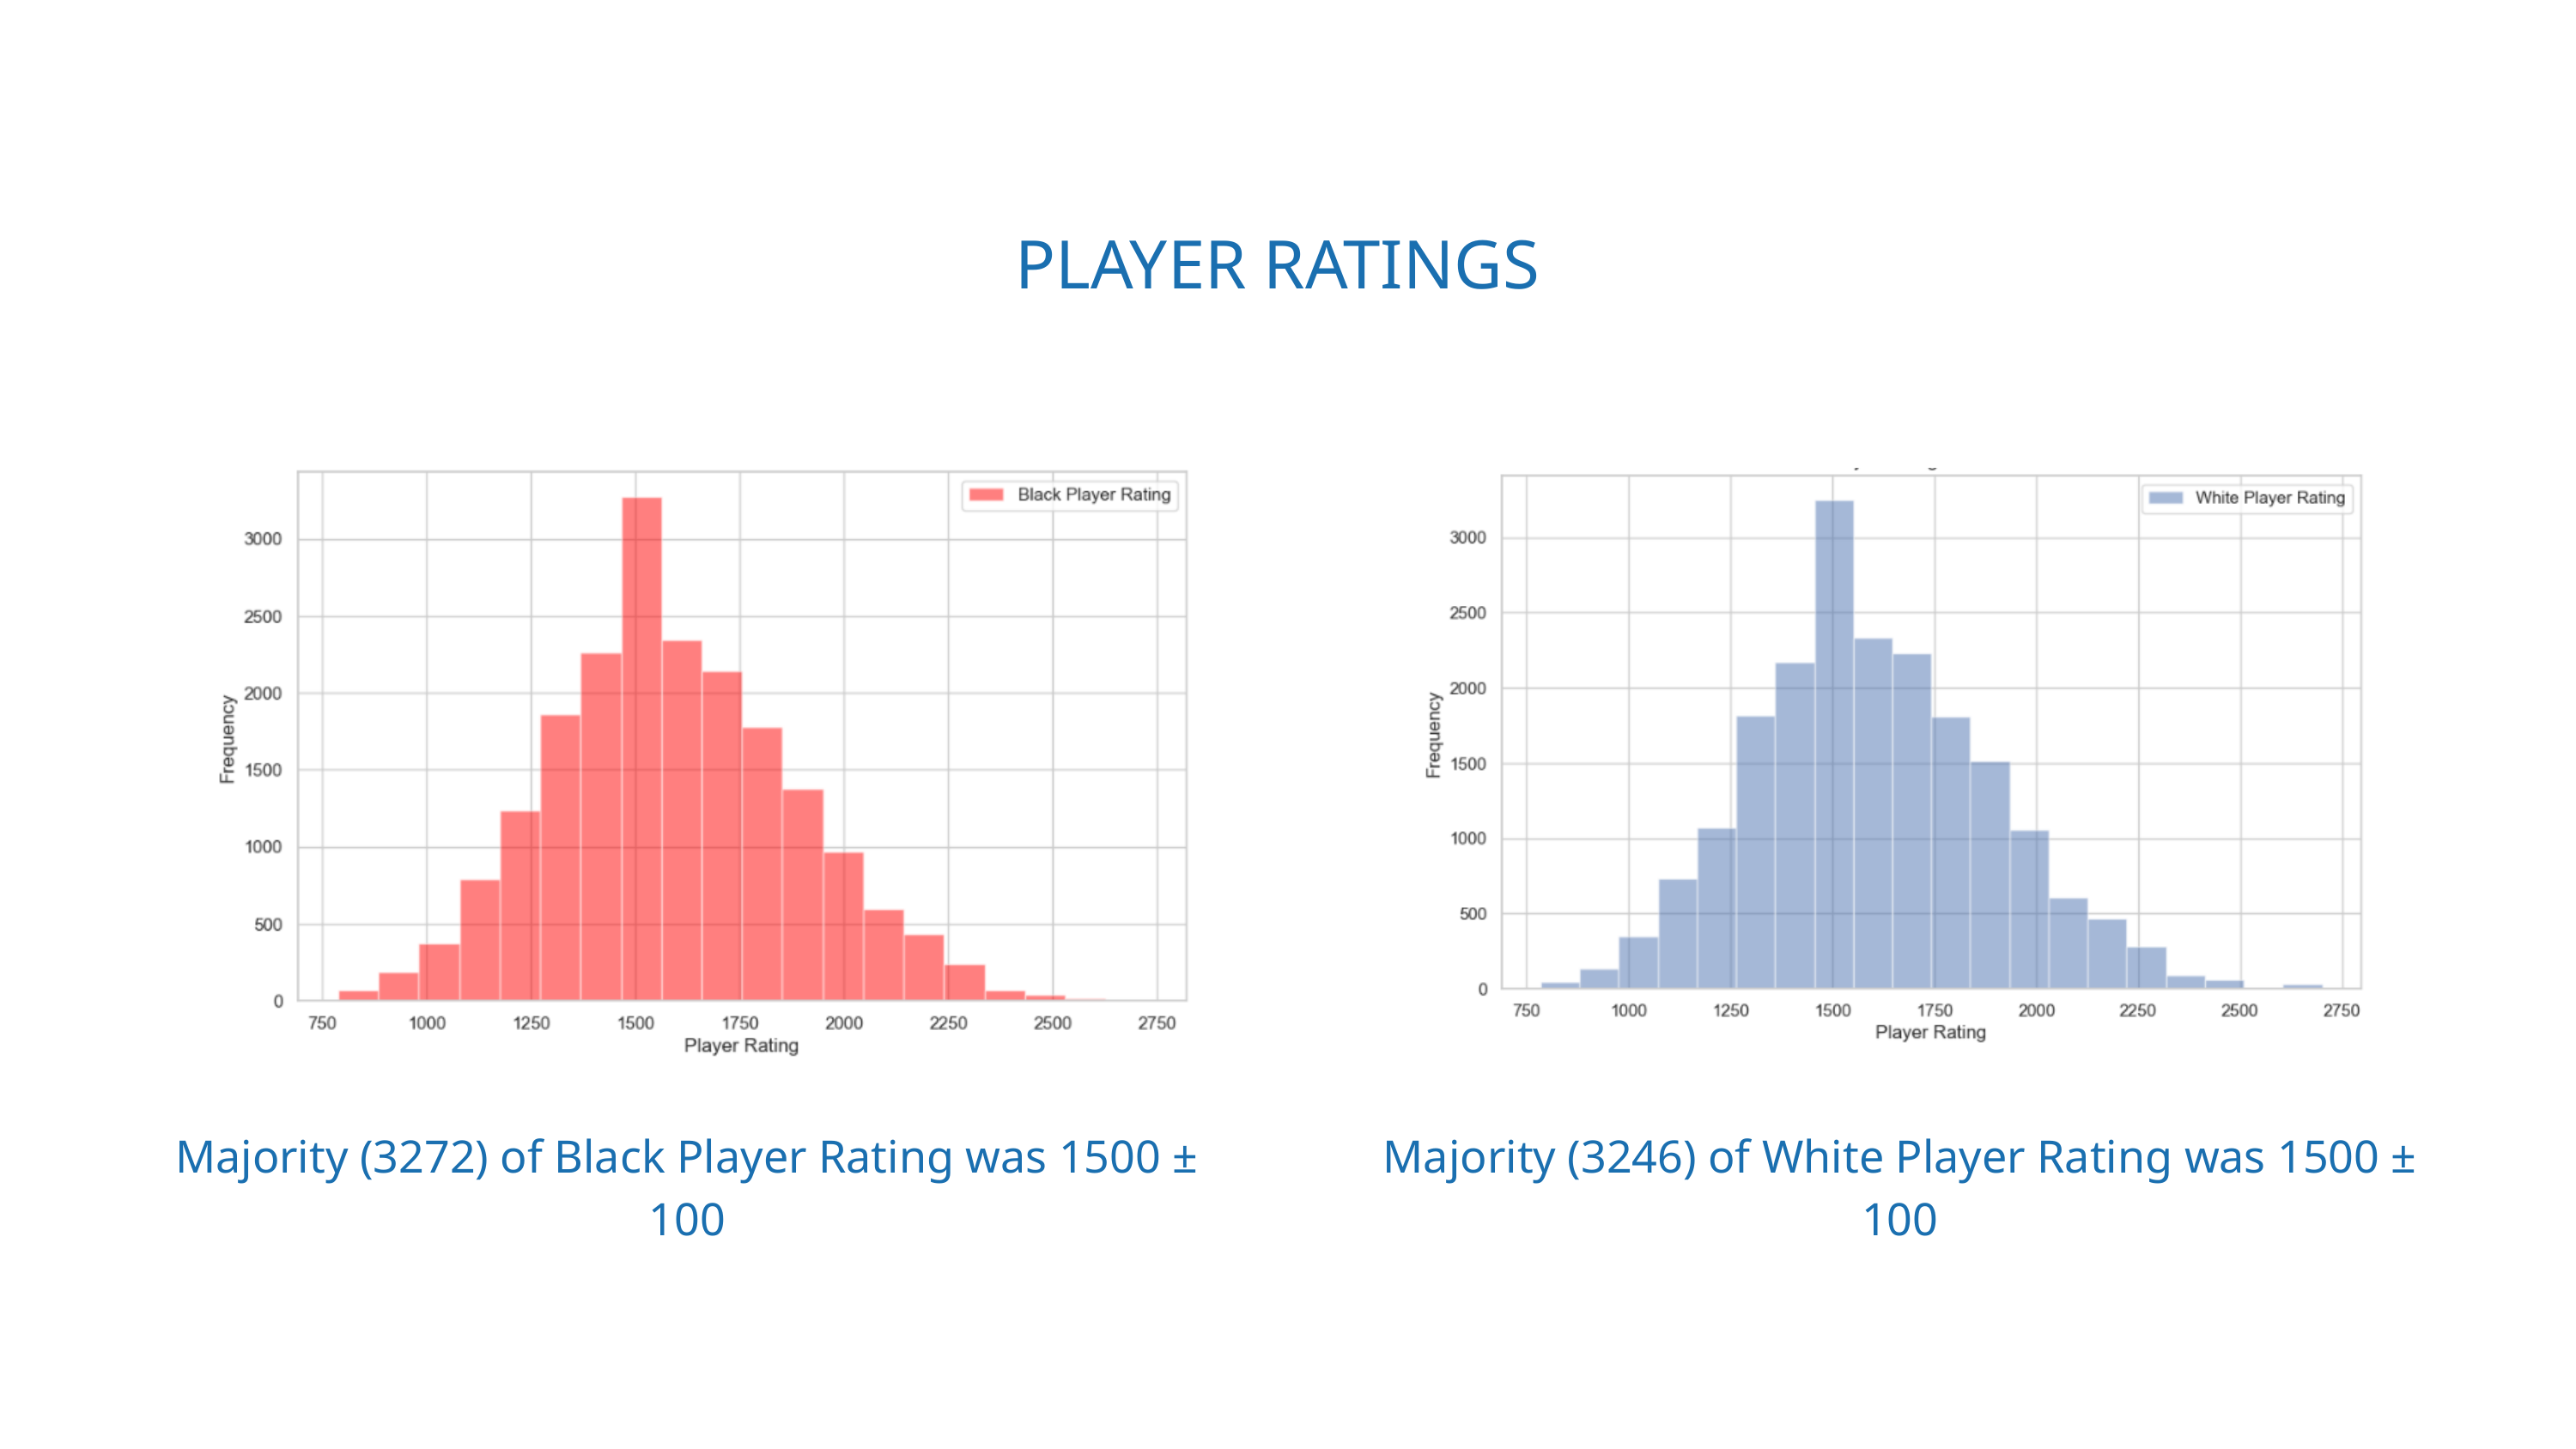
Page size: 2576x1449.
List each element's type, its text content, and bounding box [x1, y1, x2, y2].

text_box [172, 468, 1288, 1078]
text_box Majority (3272) of Black Player Rating was 1500 ± 100 [150, 1119, 1224, 1245]
text_box [1397, 468, 2403, 1068]
text_box Majority (3246) of White Player Rating was 1500 ± 100 [1364, 1119, 2437, 1245]
text_box PLAYER RATINGS [1015, 208, 1623, 302]
